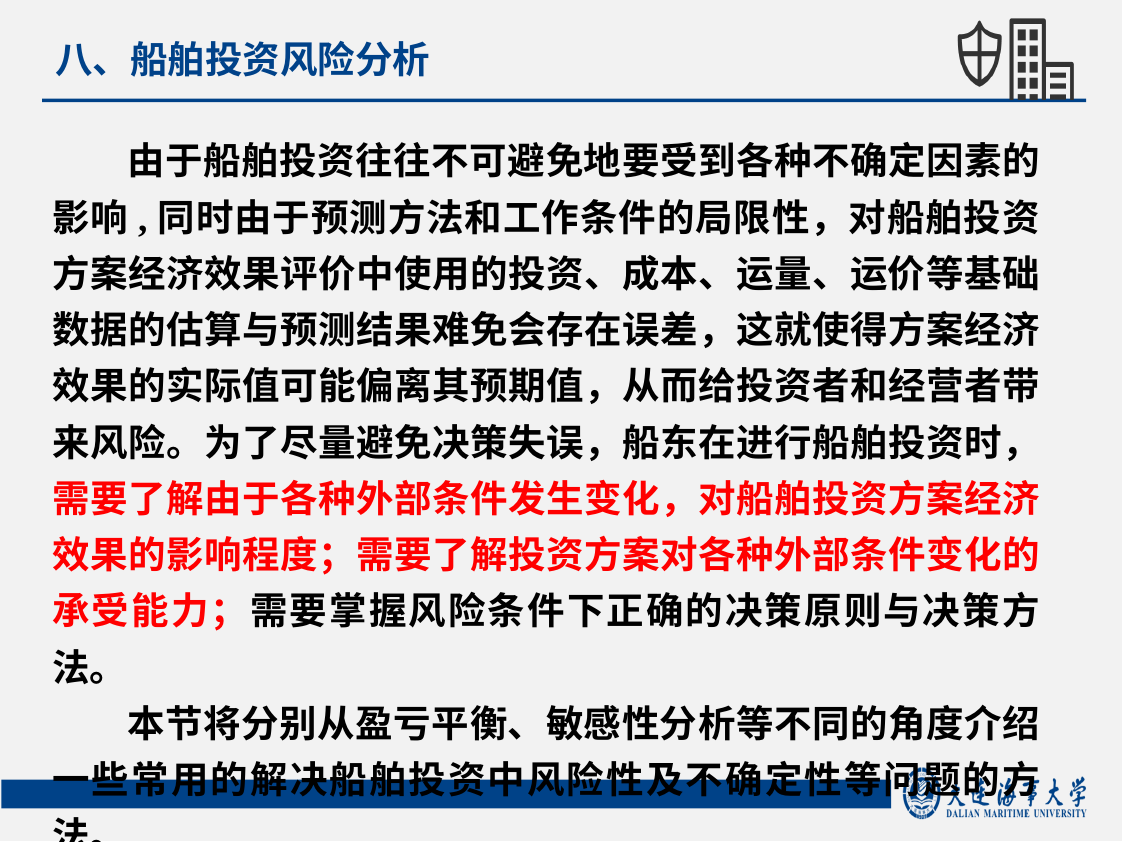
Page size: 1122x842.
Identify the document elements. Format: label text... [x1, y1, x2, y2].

text_box 八、船舶投资风险分析 [44, 30, 442, 120]
picture [957, 18, 1074, 100]
text_box 由于船舶投资往往不可避免地要受到各种不确定因素的影响,同时由于预测方法和工作条件的局限性，对船舶投资方案经济效果评价中使用的投资、成本、运量、运价等基础数据的估算与预测结果难免会存在误差，这就使得方案经济效果的实际值可能偏离其预期值，从而给投资者和经营者带来风险。为了尽量避免决策失误，船东在进行船舶投资时，需要了解由于各种外部条件发生变化，对船舶投资方案经济效果的影响程度；需要了解投资方案对各种外部条件变化的承受能力；需要掌握风险条件下正确的决策原则与决策方法。 本节将分别从盈亏平衡、敏感性分析等不同的角度介绍一些常用的解决船舶投资中风险性及不确定性等问题的方法。 [41, 120, 1052, 842]
picture [1052, 767, 1087, 820]
